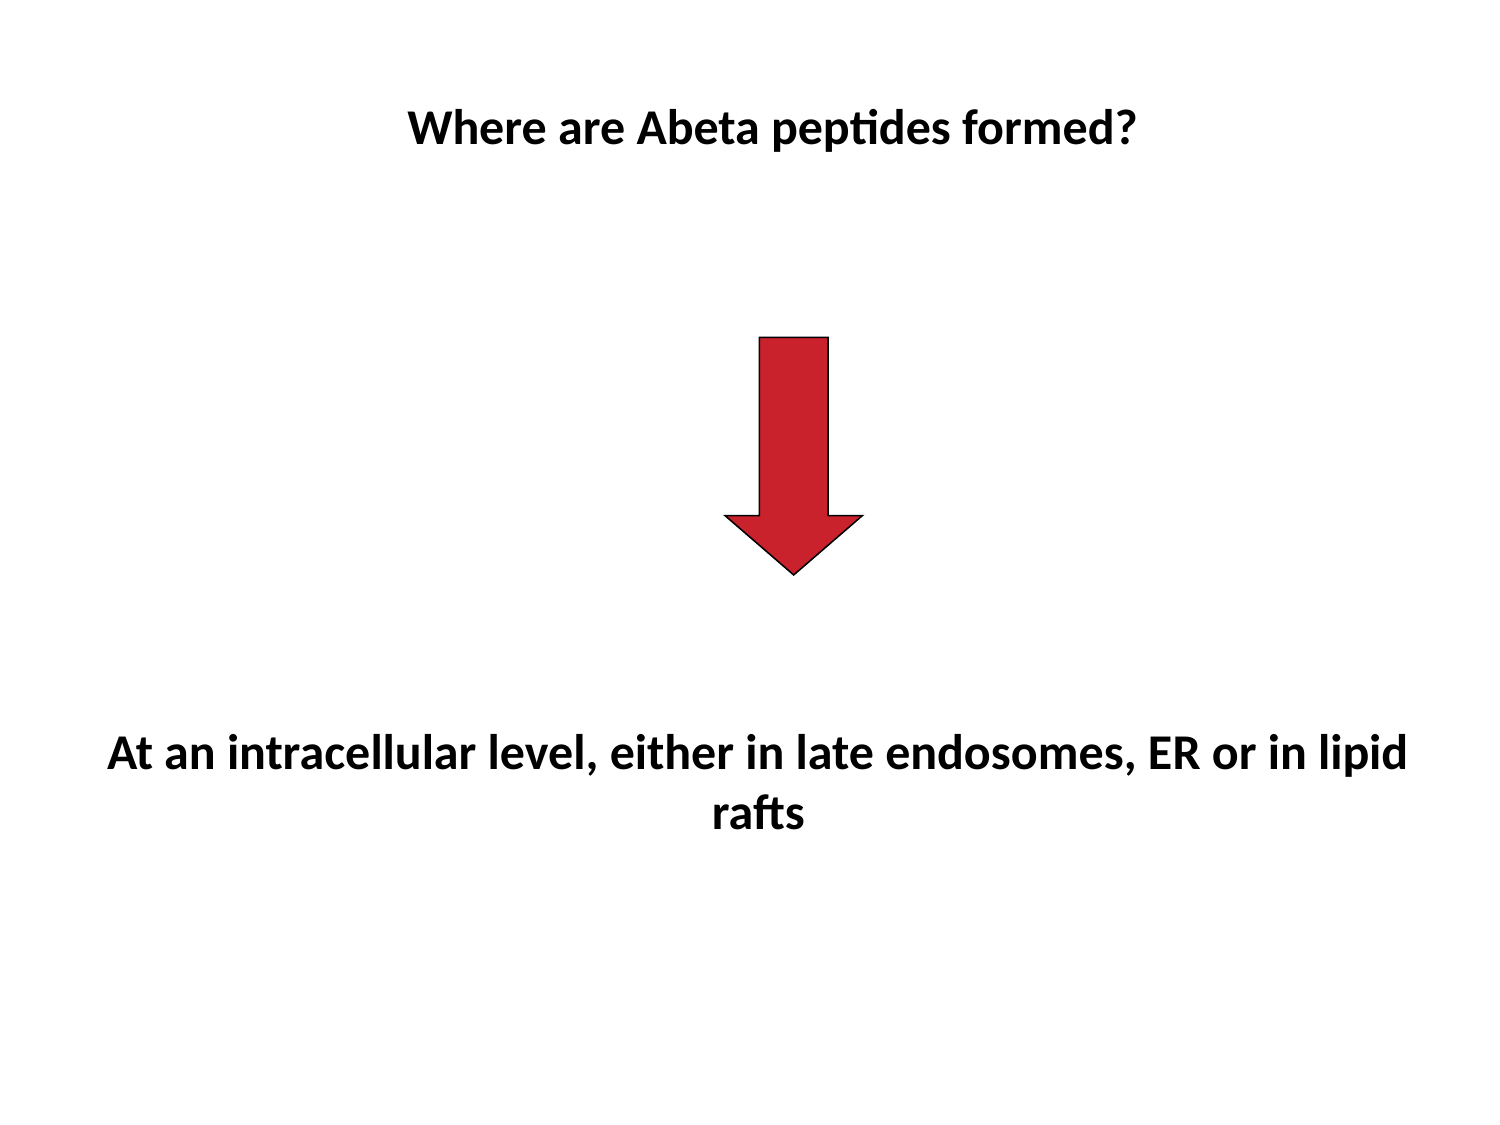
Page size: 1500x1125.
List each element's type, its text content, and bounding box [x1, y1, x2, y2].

text_box Where are Abeta peptides formed? [325, 87, 1221, 163]
text_box [724, 337, 863, 575]
text_box At an intracellular level, either in late endosomes, ER or in lipid rafts [47, 712, 1469, 848]
